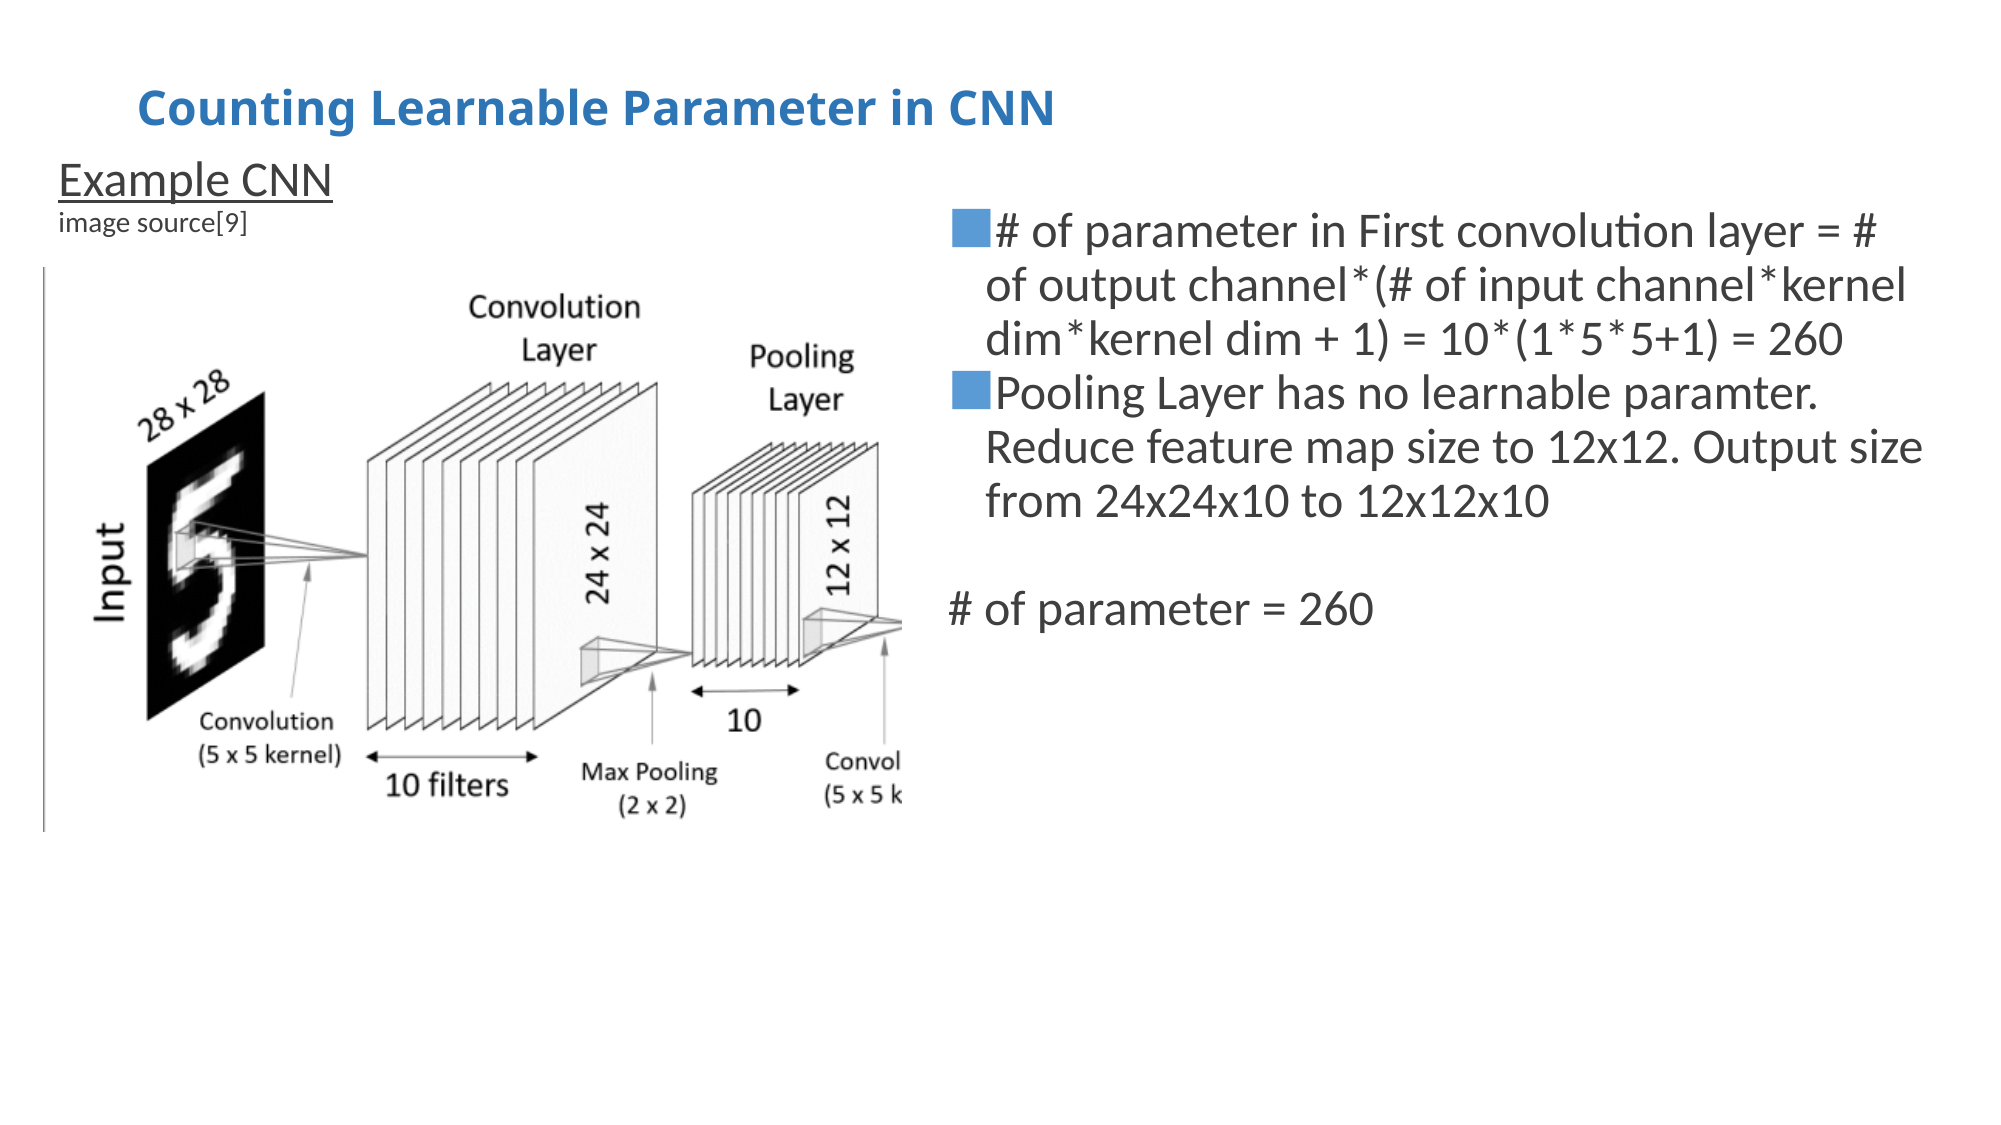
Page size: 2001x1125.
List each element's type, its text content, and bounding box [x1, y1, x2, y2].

title Counting Learnable Parameter in CNN [121, 70, 1756, 149]
picture [43, 266, 902, 832]
text_box # of parameter in First convolution layer = # of output channel*(# of input channel*kernel dim*kernel dim + 1) = 10*(1*5*5+1) = 260 Pooling Layer has no learnable paramter. Reduce feature map size to 12x12. Output size from 24x24x10 to 12x12x10 # of parameter = 260 [933, 189, 1945, 1091]
list Example CNN image source[9] [43, 146, 1957, 1047]
